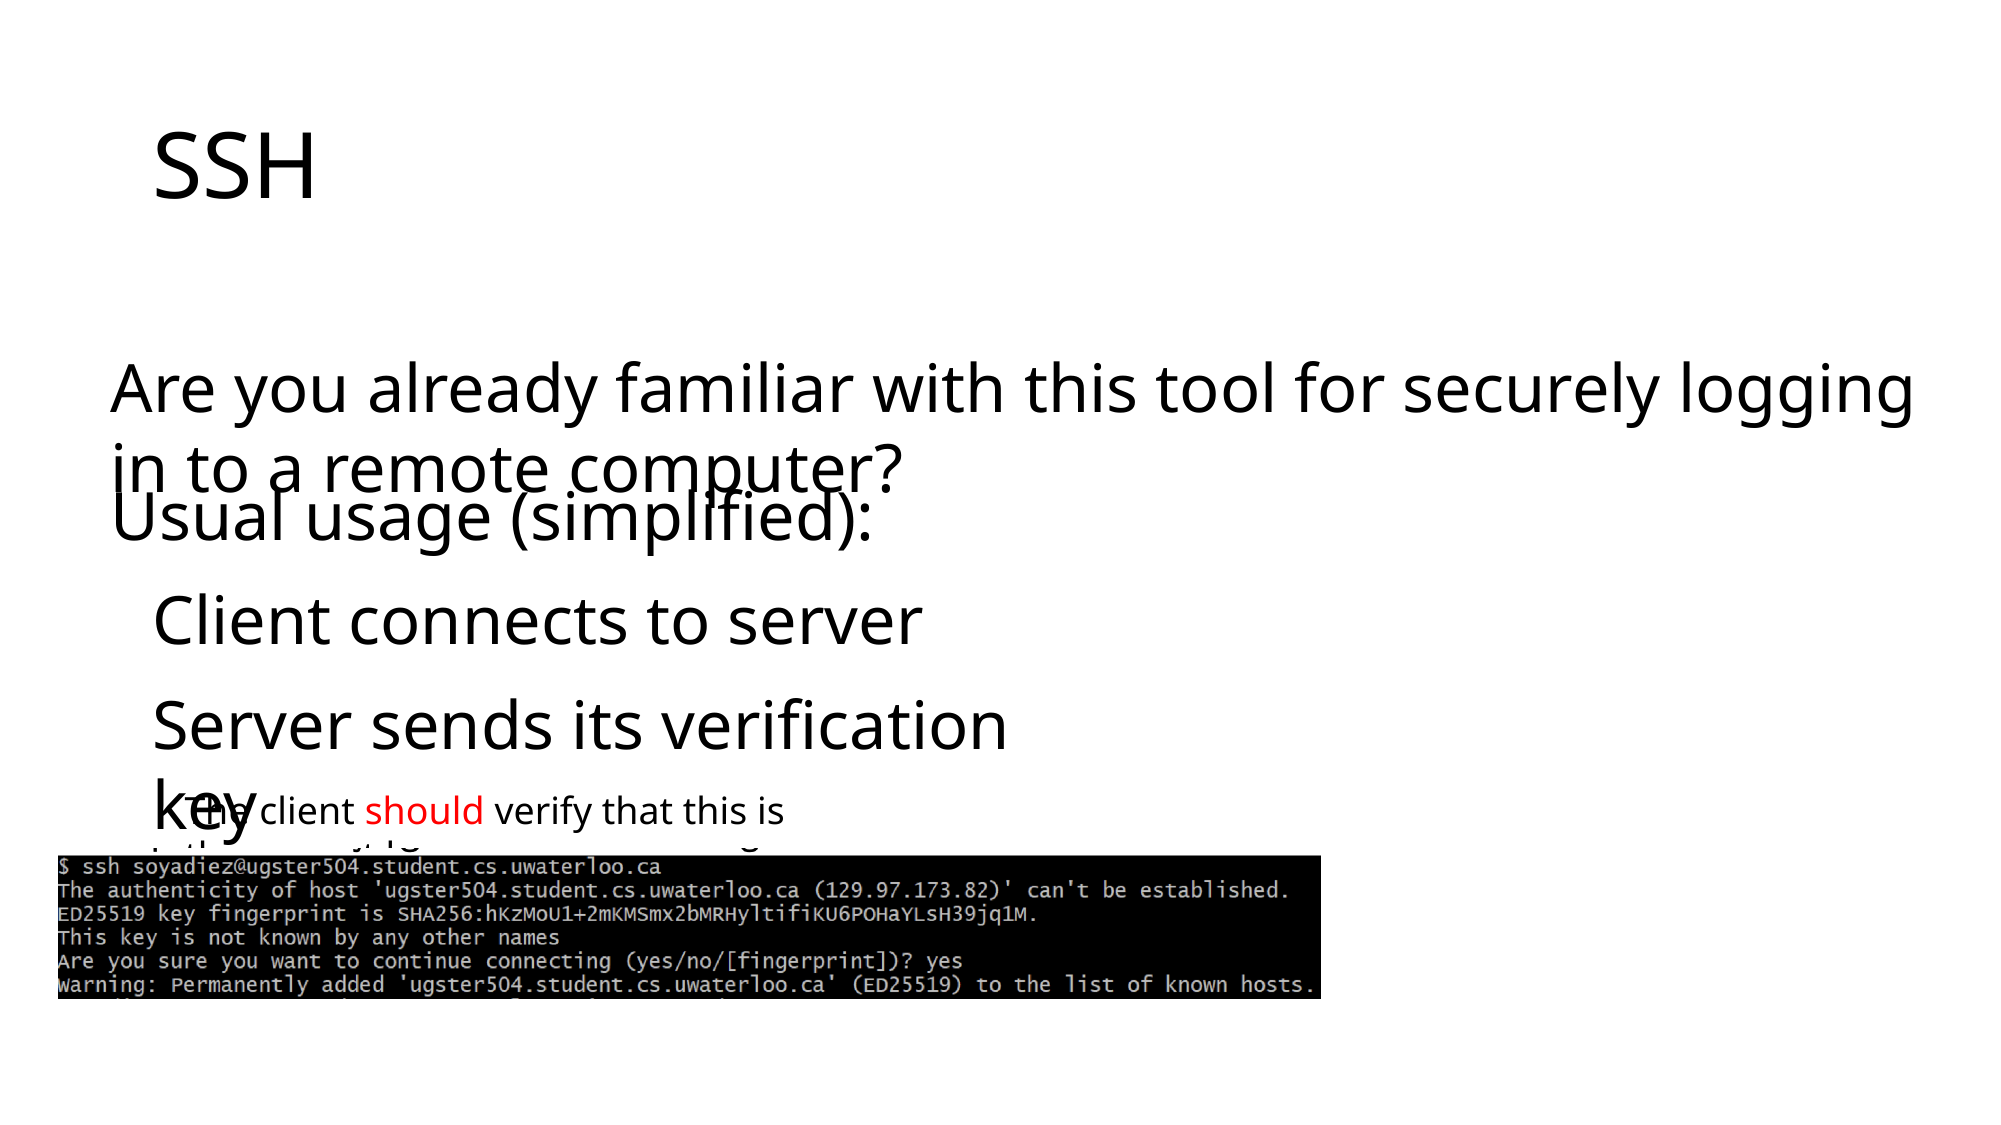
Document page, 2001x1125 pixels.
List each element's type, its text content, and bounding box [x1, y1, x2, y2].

text_box The client should verify that this is the correct key [169, 779, 865, 848]
title SSH [137, 59, 1863, 278]
text_box Server sends its verification key [137, 675, 1138, 848]
text_box Client connects to server [137, 570, 1138, 666]
text_box Usual usage (simplified): [95, 466, 1096, 561]
picture [51, 848, 1328, 1005]
text_box Are you already familiar with this tool for securely logging in to a remote computer? [95, 338, 1970, 514]
